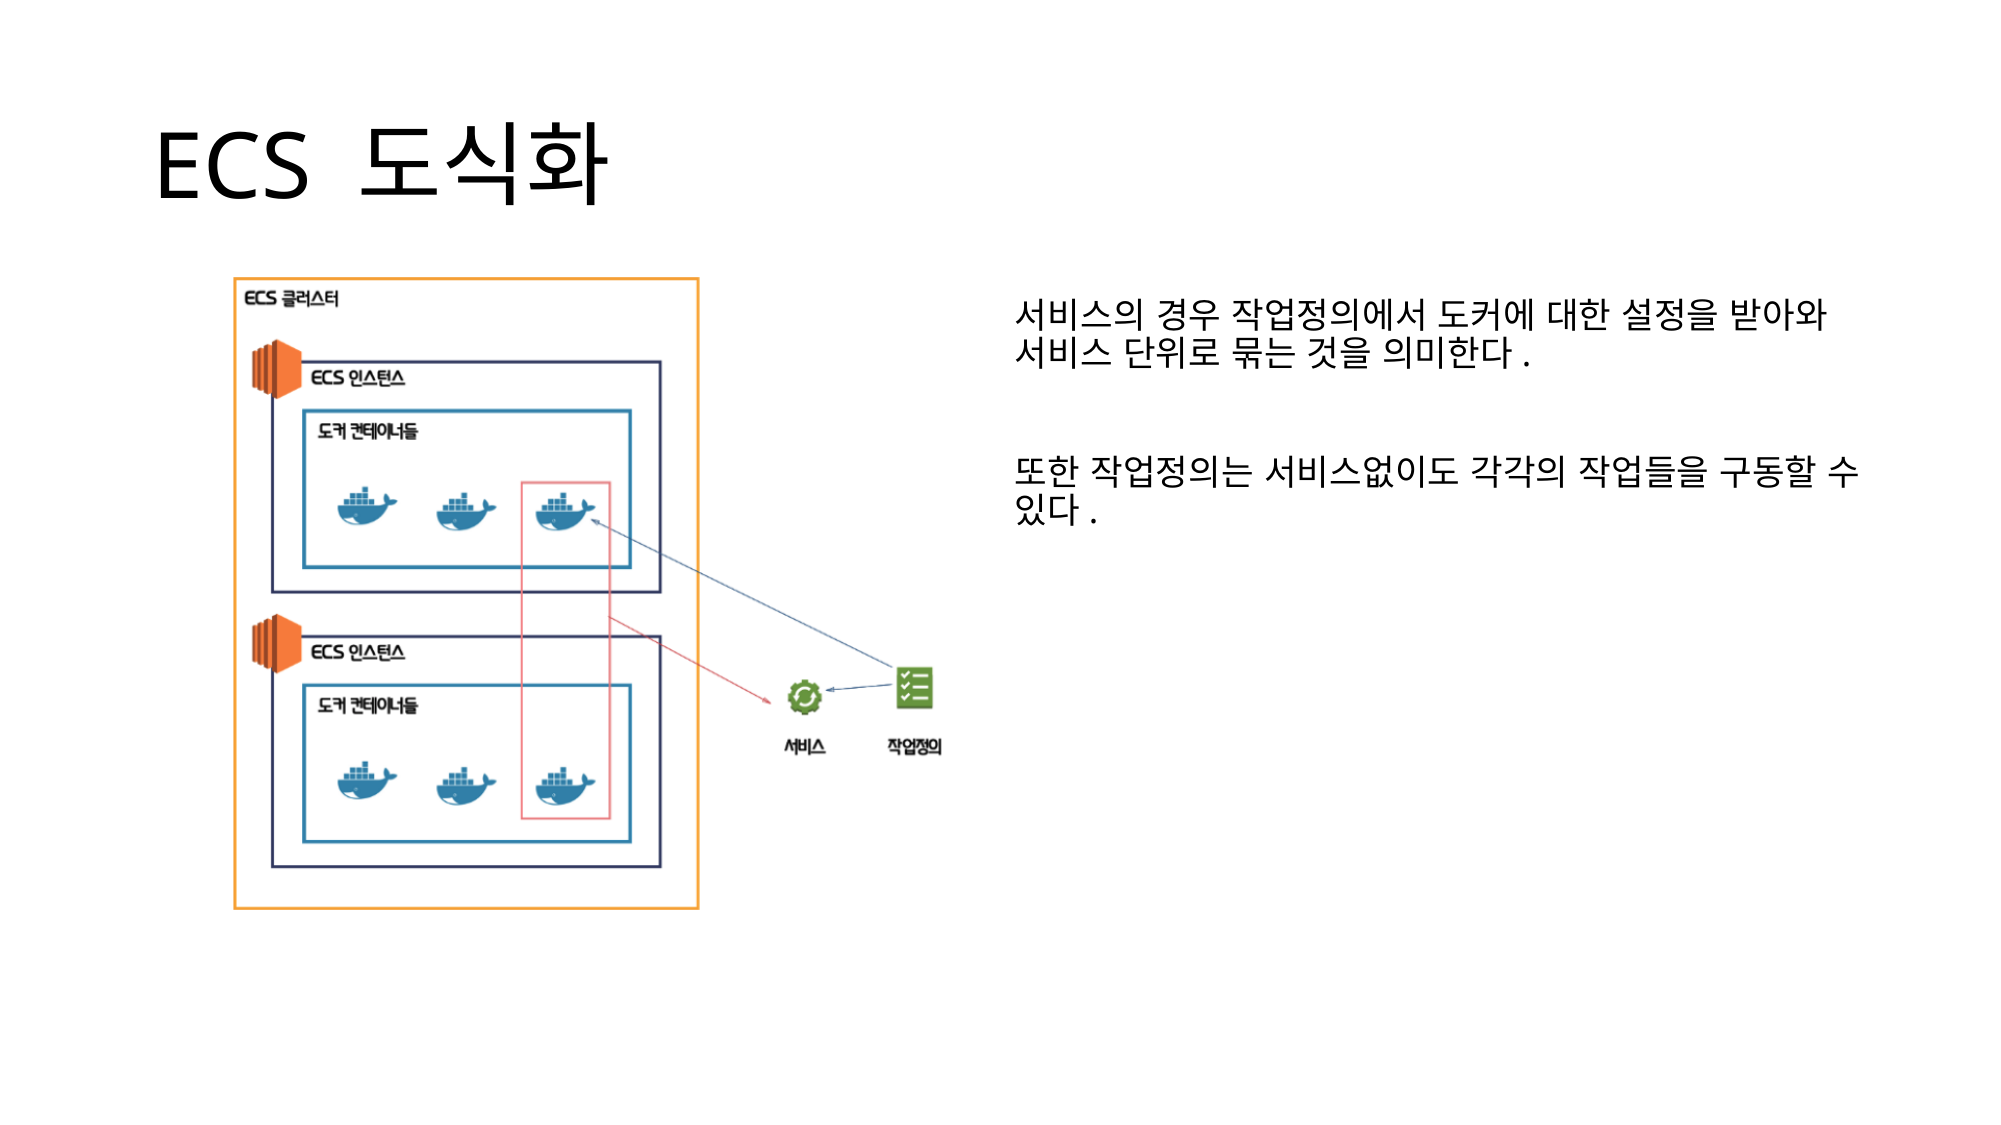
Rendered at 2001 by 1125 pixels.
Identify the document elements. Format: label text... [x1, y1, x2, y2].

title ECS 도식화 [137, 59, 1863, 278]
text_box 서비스의 경우 작업정의에서 도커에 대한 설정을 받아와 서비스 단위로 묶는 것을 의미한다. 또한 작업정의는 서비스없이도 각각의 작업들을 구동할 수 있다. [999, 226, 1905, 1030]
picture [222, 248, 958, 938]
